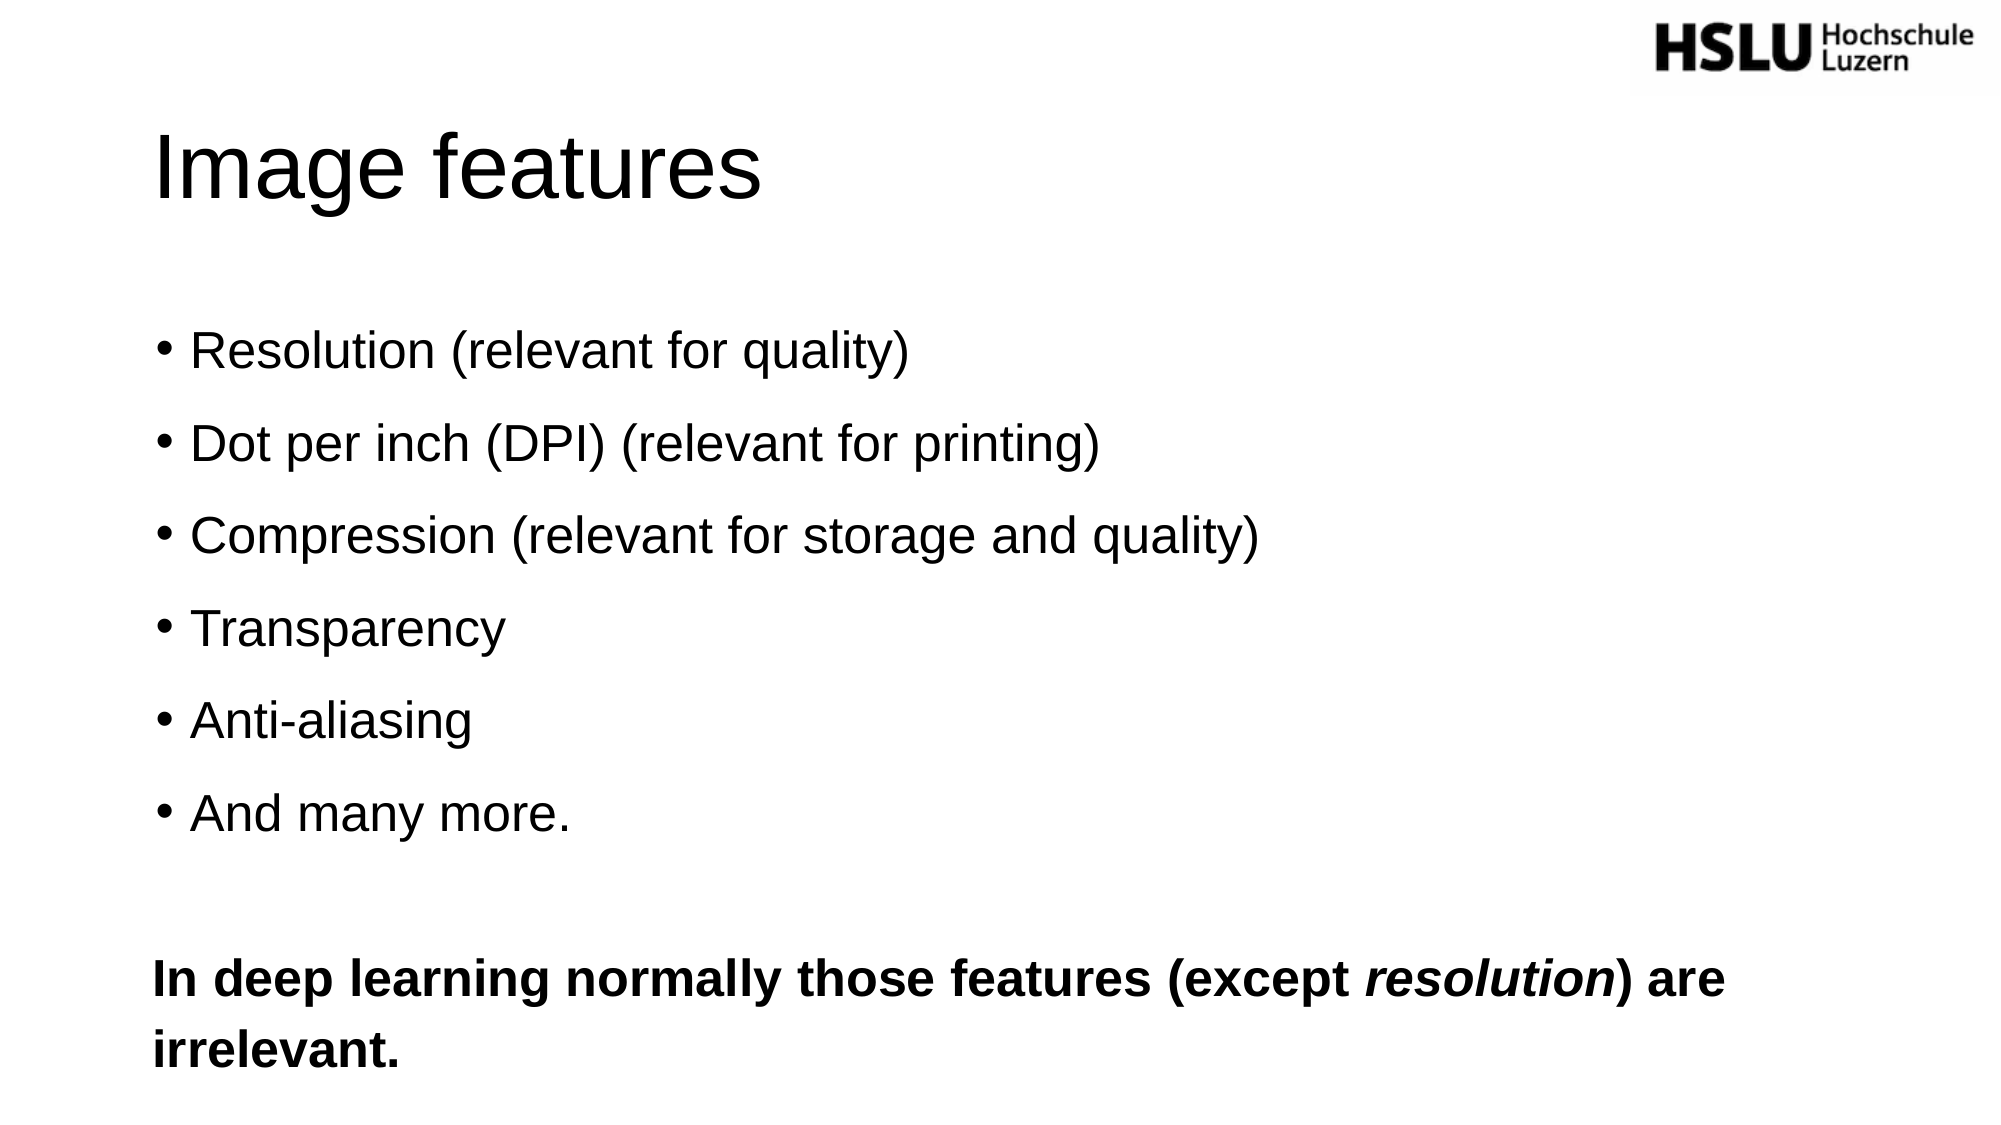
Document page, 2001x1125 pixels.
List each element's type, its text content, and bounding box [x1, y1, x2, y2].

list Resolution (relevant for quality) Dot per inch (DPI) (relevant for printing) Compression (relevant for storage and quality) Transparency Anti-aliasing And many more. In deep learning normally those features (except resolution) are irrelevant. [137, 299, 1920, 1059]
title Image features [137, 59, 1863, 278]
picture [1630, 0, 2000, 96]
